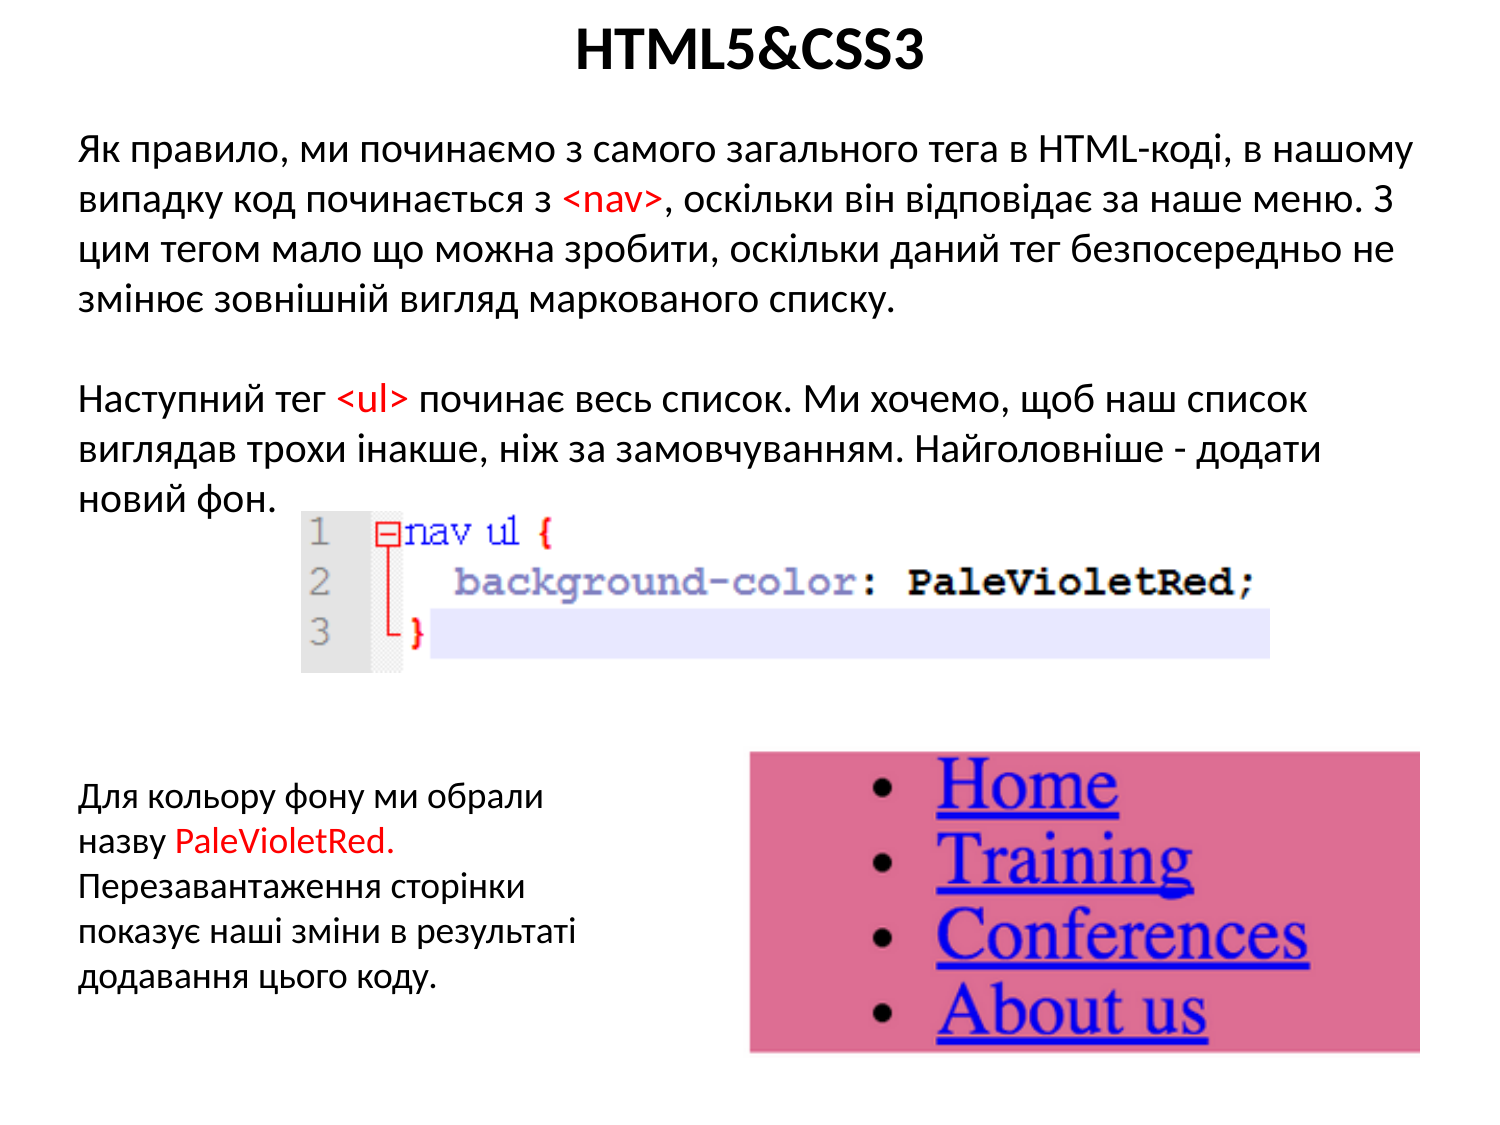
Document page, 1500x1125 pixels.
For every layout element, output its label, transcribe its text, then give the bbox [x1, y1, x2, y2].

picture [737, 727, 1420, 1081]
picture [300, 511, 1270, 674]
title HTML5&CSS3 [0, 0, 1500, 90]
text_box Для кольору фону ми обрали назву PaleVioletRed. Перезавантаження сторінки показує наші зміни в результаті додавання цього коду. [63, 763, 621, 1003]
text_box Як правило, ми починаємо з самого загального тега в HTML-коді, в нашому випадку код починається з <nav>, оскільки він відповідає за наше меню. З цим тегом мало що можна зробити, оскільки даний тег безпосередньо не змінює зовнішній вигляд маркованого списку. Наступний тег <ul> починає весь список. Ми хочемо, щоб наш список виглядав трохи інакше, ніж за замовчуванням. Найголовніше - додати новий фон. [63, 113, 1446, 529]
